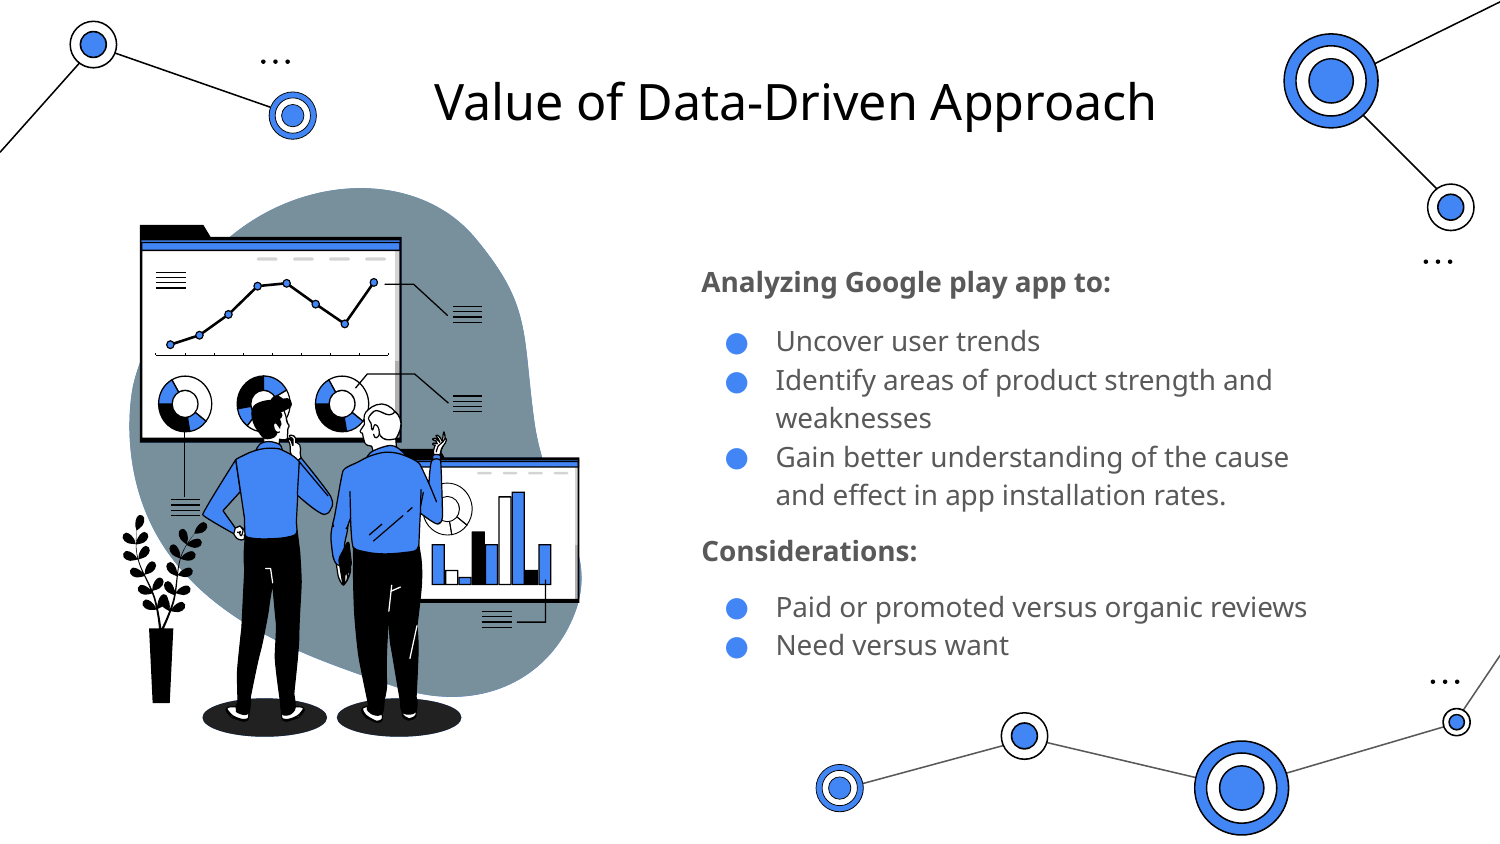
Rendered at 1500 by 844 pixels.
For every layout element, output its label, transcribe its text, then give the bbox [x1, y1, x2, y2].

subtitle Analyzing Google play app to: Uncover user trends Identify areas of product strength and weaknesses Gain better understanding of the cause and effect in app installation rates. Considerations: Paid or promoted versus organic reviews Need versus want [686, 244, 1354, 681]
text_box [112, 187, 602, 737]
title Value of Data-Driven Approach [208, 55, 1293, 146]
